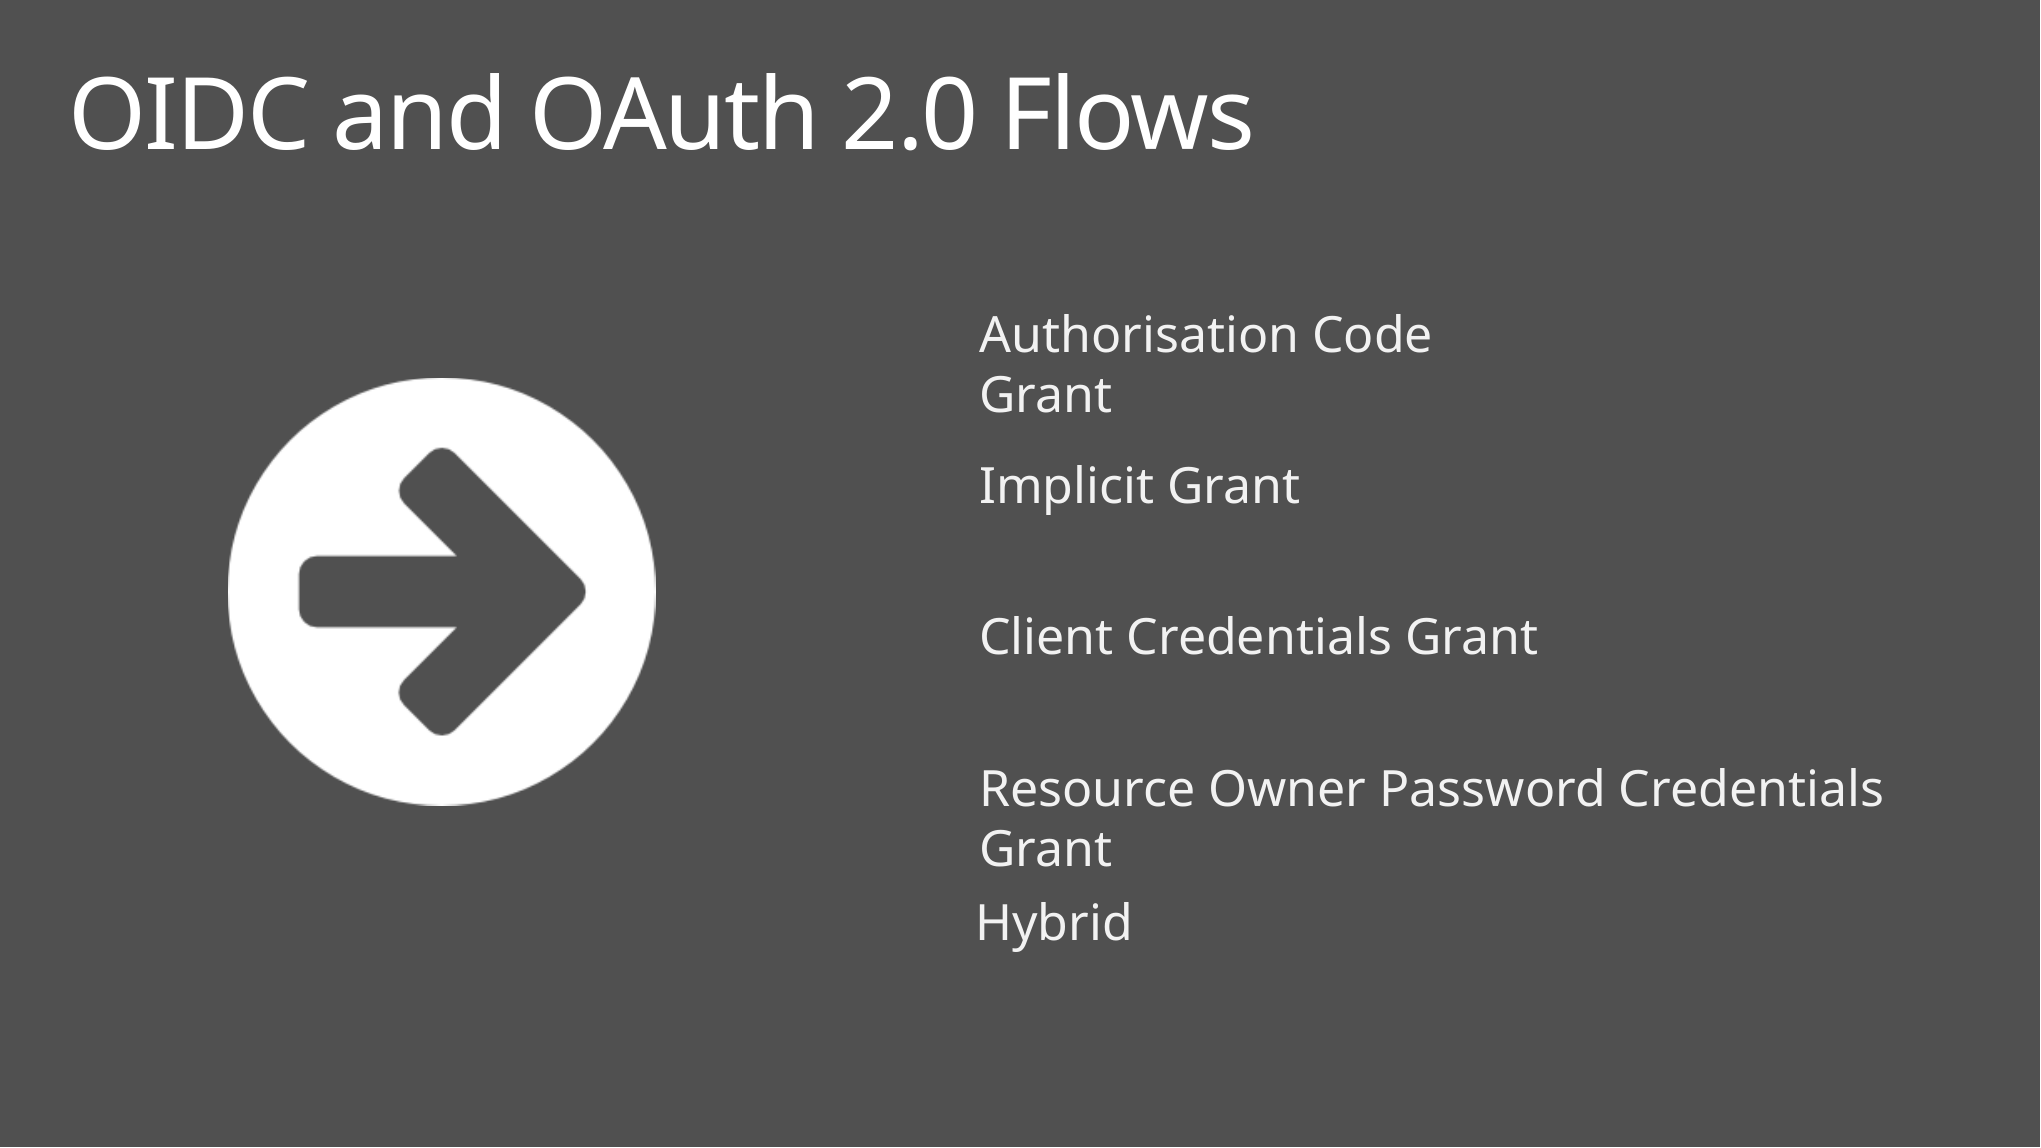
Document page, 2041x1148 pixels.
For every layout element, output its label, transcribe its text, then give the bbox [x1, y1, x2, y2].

text_box Resource Owner Password Credentials Grant [949, 731, 1989, 900]
text_box Client Credentials Grant [949, 580, 1694, 689]
title OIDC and OAuth 2.0 Flows [45, 48, 1996, 199]
text_box Implicit Grant [949, 447, 1339, 538]
picture [228, 378, 656, 806]
text_box Hybrid [960, 883, 1148, 959]
text_box Authorisation Code Grant [949, 278, 1576, 447]
